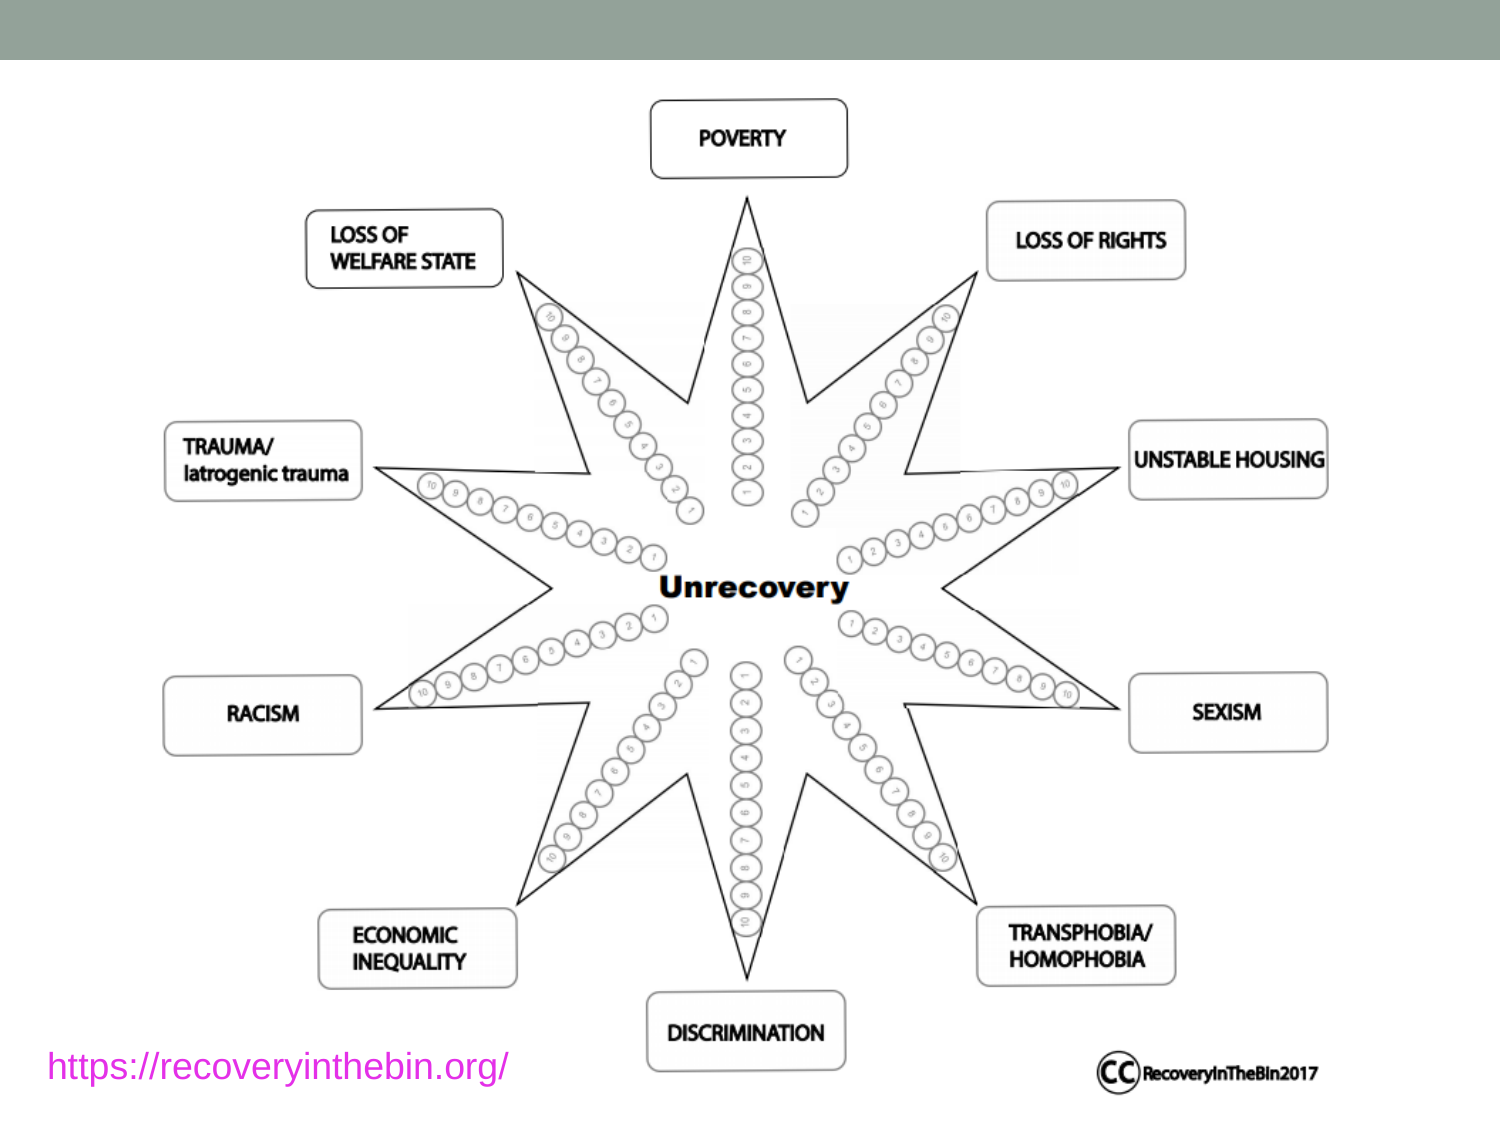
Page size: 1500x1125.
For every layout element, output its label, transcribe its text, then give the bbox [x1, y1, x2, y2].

picture [100, 70, 1400, 1118]
text_box https://recoveryinthebin.org/ [32, 1034, 98, 1095]
